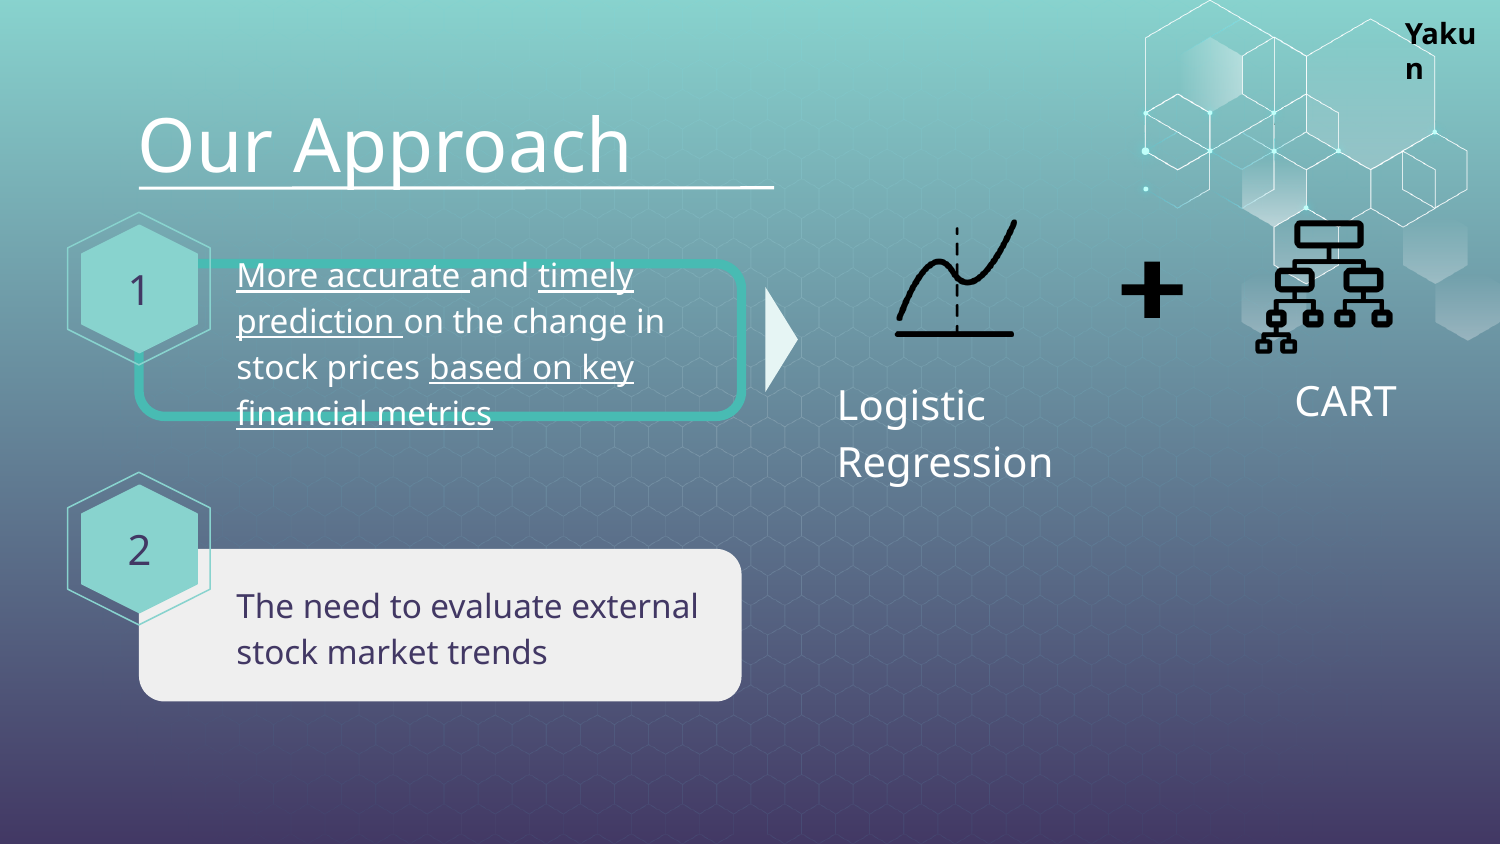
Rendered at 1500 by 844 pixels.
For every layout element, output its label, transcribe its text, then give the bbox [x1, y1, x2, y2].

text_box More accurate and timely prediction on the change in stock prices based on key financial metrics [138, 263, 742, 417]
text_box CART [1279, 367, 1421, 433]
picture [102, 0, 1500, 844]
text_box Yakun [1389, 0, 1500, 68]
text_box [765, 287, 798, 392]
title Our Approach [122, 82, 1500, 193]
text_box [1121, 261, 1183, 318]
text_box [67, 471, 211, 626]
text_box Logistic Regression [821, 356, 1169, 418]
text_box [67, 212, 211, 366]
text_box The need to evaluate external stock market trends [138, 548, 742, 702]
